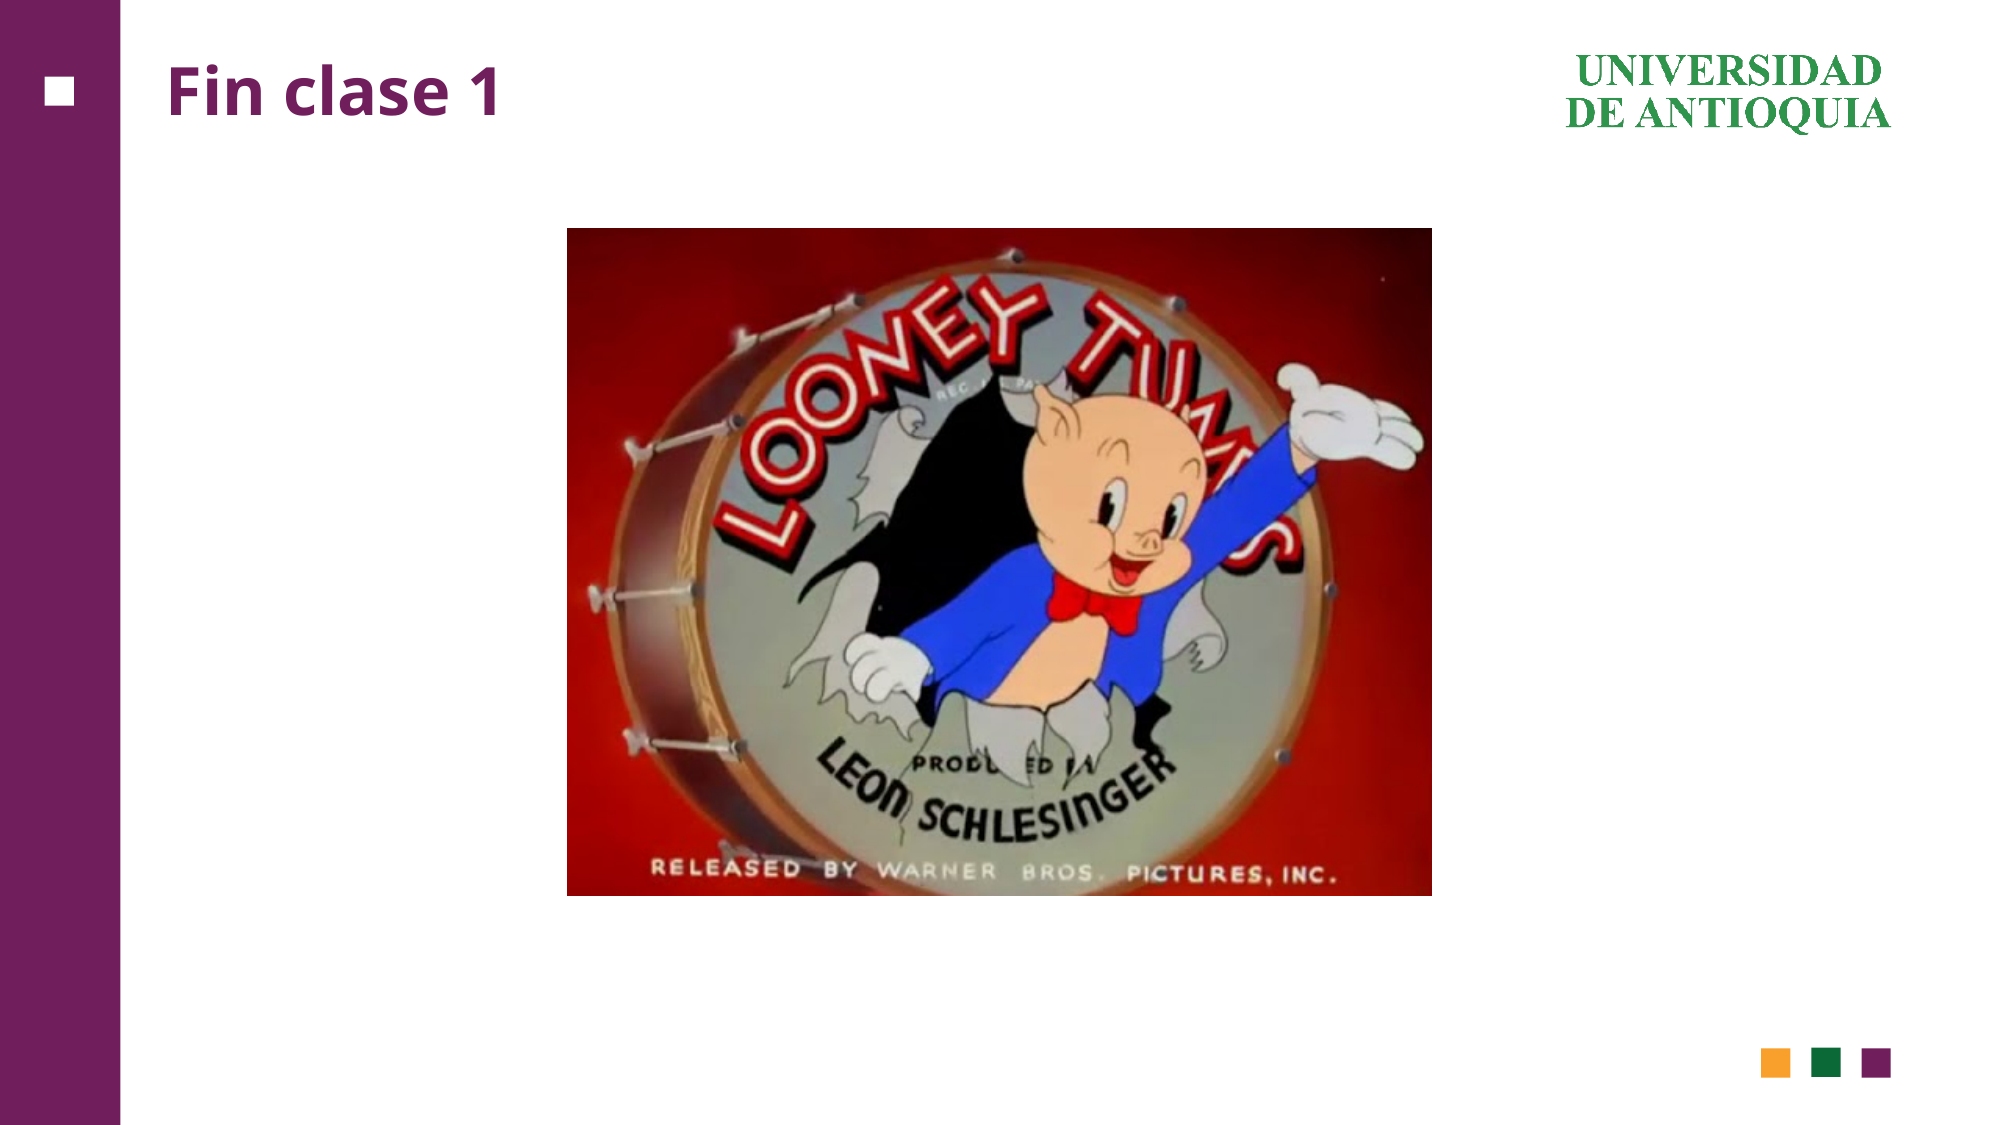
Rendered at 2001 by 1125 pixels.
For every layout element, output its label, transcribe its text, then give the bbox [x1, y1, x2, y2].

title Fin clase 1 [150, 15, 1513, 172]
picture [567, 228, 1433, 897]
picture [1542, 32, 1914, 150]
